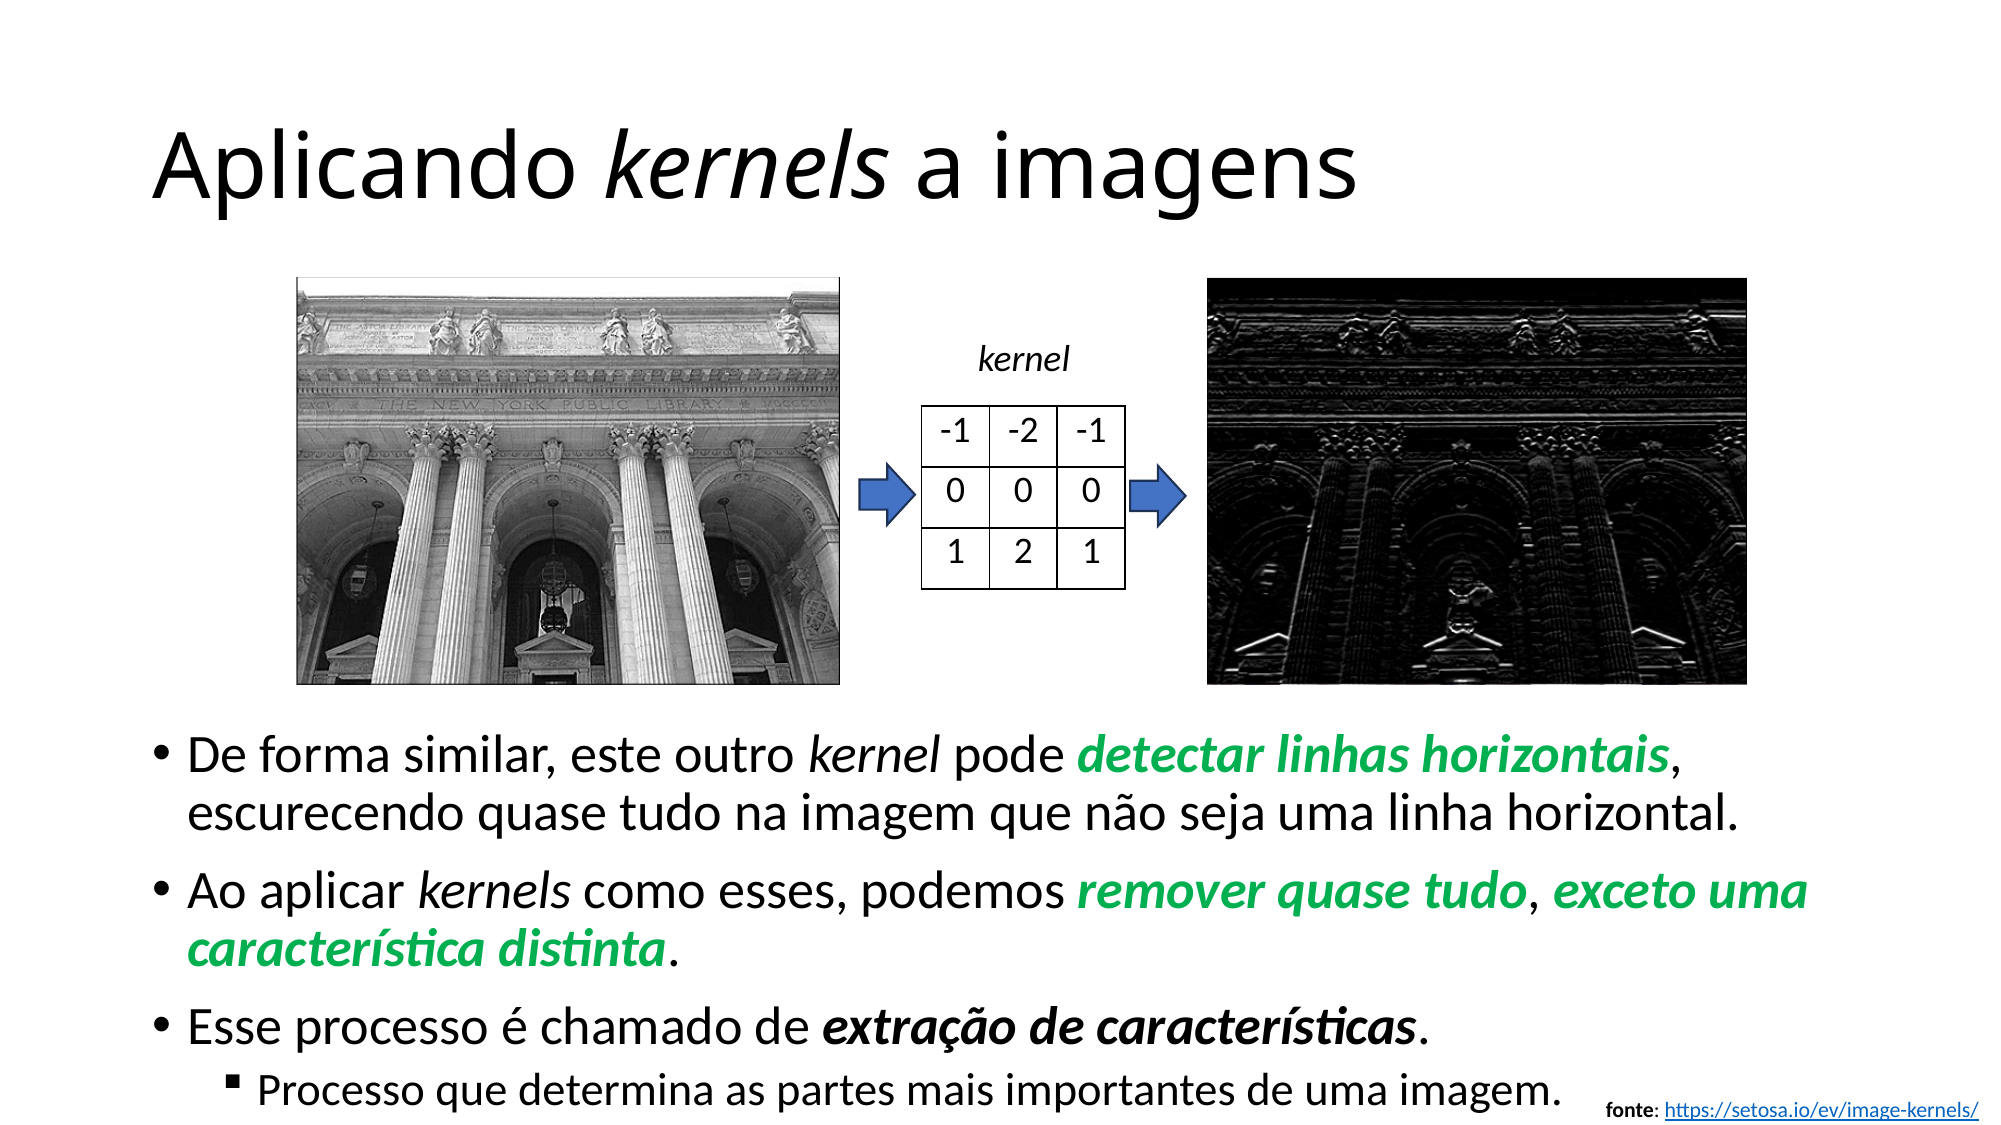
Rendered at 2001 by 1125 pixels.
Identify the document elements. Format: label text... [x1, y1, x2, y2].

title Aplicando kernels a imagens [137, 59, 1863, 278]
table_cell 0 [990, 468, 1056, 527]
text_box fonte: https://setosa.io/ev/image-kernels/ [1591, 1088, 2000, 1125]
picture [1206, 277, 1747, 685]
table_cell 1 [1058, 529, 1124, 588]
text_box [1129, 463, 1188, 529]
text_box [858, 461, 917, 528]
table_header -1 [1058, 407, 1124, 466]
table_cell 0 [922, 468, 989, 527]
table_cell 0 [1058, 468, 1124, 527]
list De forma similar, este outro kernel pode detectar linhas horizontais, escurecendo quase tudo na imagem que não seja uma linha horizontal. Ao aplicar kernels como esses, podemos remover quase tudo, exceto uma característica distinta. Esse processo é chamado de extração de características. Processo que determina as partes mais importantes de uma imagem. [137, 717, 1971, 1125]
table_cell 2 [990, 529, 1056, 588]
table_header -2 [990, 407, 1056, 466]
table_header -1 [922, 407, 989, 466]
table_cell 1 [922, 529, 989, 588]
picture [296, 277, 840, 685]
text_box kernel [963, 326, 1090, 386]
